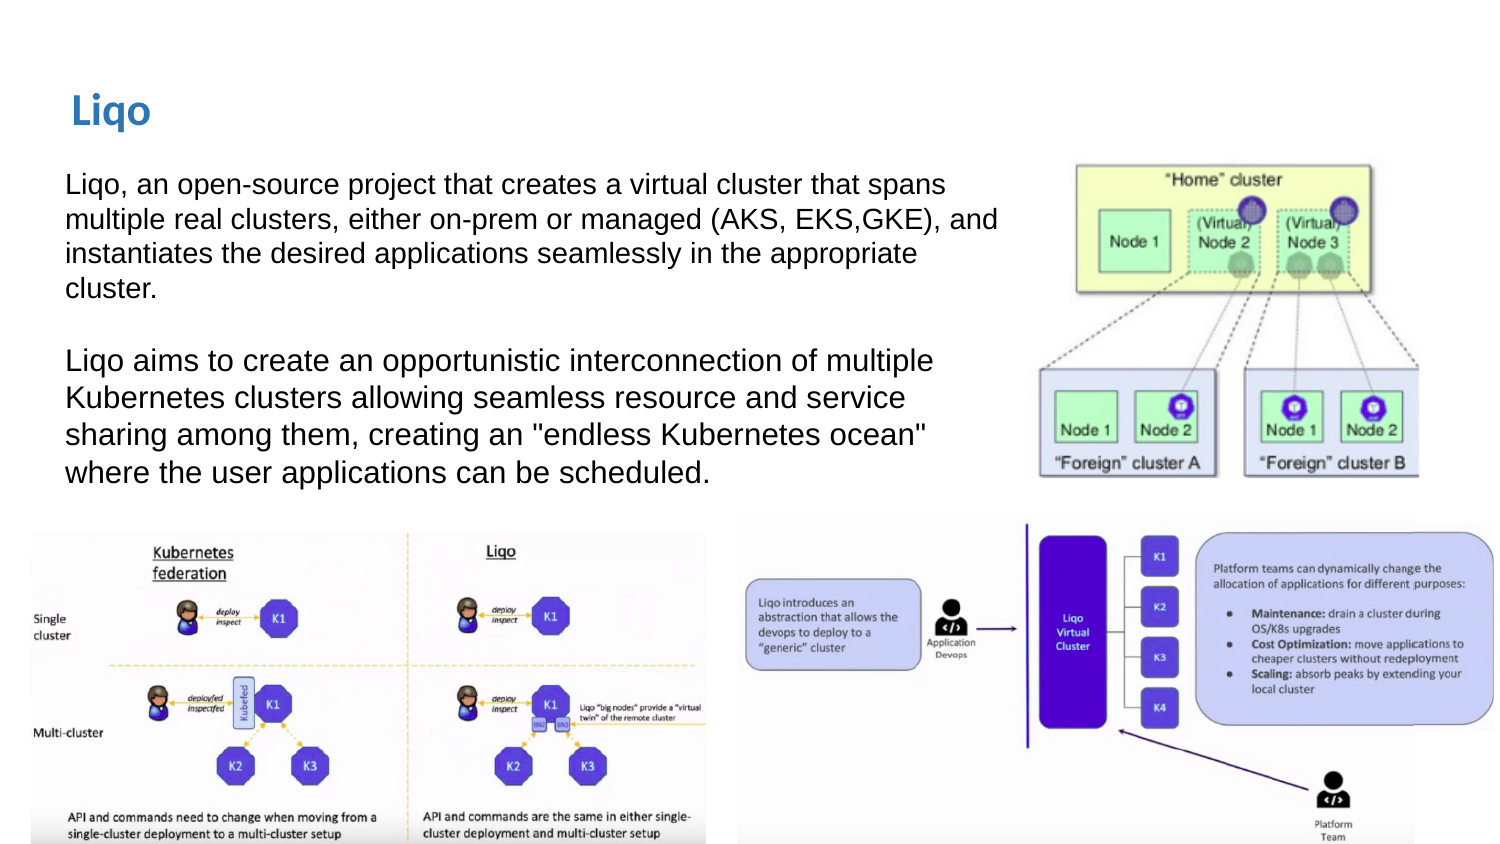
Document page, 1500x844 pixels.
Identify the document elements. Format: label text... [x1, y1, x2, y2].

text_box Liqo [56, 31, 376, 150]
picture [737, 514, 1494, 844]
picture [1026, 149, 1438, 487]
text_box Liqo, an open-source project that creates a virtual cluster that spans multiple real clusters, either on-prem or managed (AKS, EKS,GKE), and instantiates the desired applications seamlessly in the appropriate cluster. Liqo aims to create an opportunistic interconnection of multiple Kubernetes clusters allowing seamless resource and service sharing among them, creating an "endless Kubernetes ocean" where the user applications can be scheduled. [49, 149, 1016, 505]
picture [24, 533, 706, 844]
